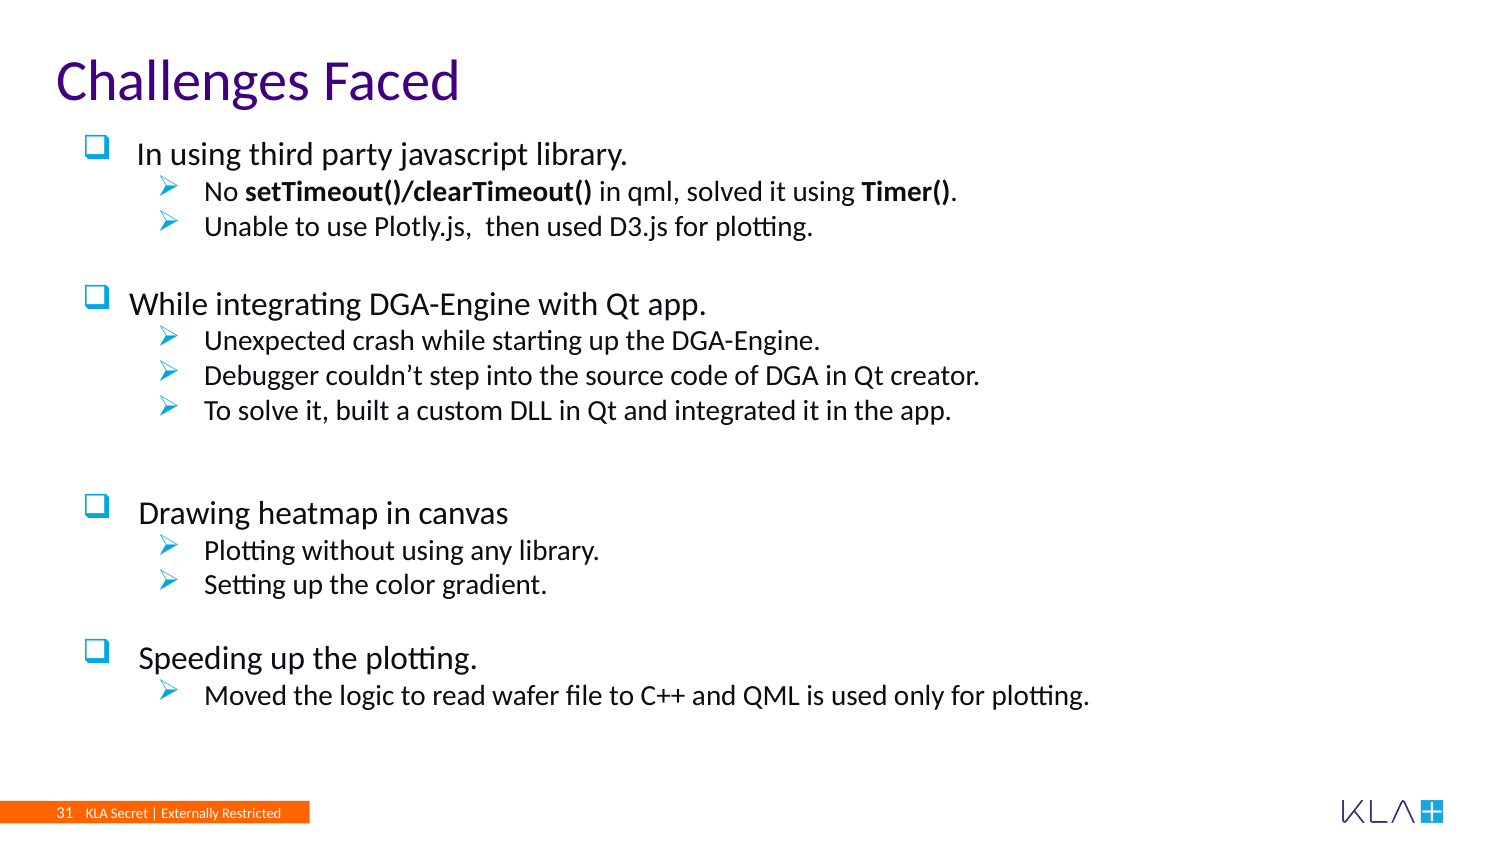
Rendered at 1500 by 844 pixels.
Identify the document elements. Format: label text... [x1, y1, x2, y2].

title Challenges Faced [45, 45, 1452, 113]
list In using third party javascript library. No setTimeout()/clearTimeout() in qml, solved it using Timer(). Unable to use Plotly.js, then used D3.js for plotting. While integrating DGA-Engine with Qt app. Unexpected crash while starting up the DGA-Engine. Debugger couldn’t step into the source code of DGA in Qt creator. To solve it, built a custom DLL in Qt and integrated it in the app. Drawing heatmap in canvas Plotting without using any library. Setting up the color gradient. Speeding up the plotting. Moved the logic to read wafer file to C++ and QML is used only for plotting. [45, 126, 1452, 828]
